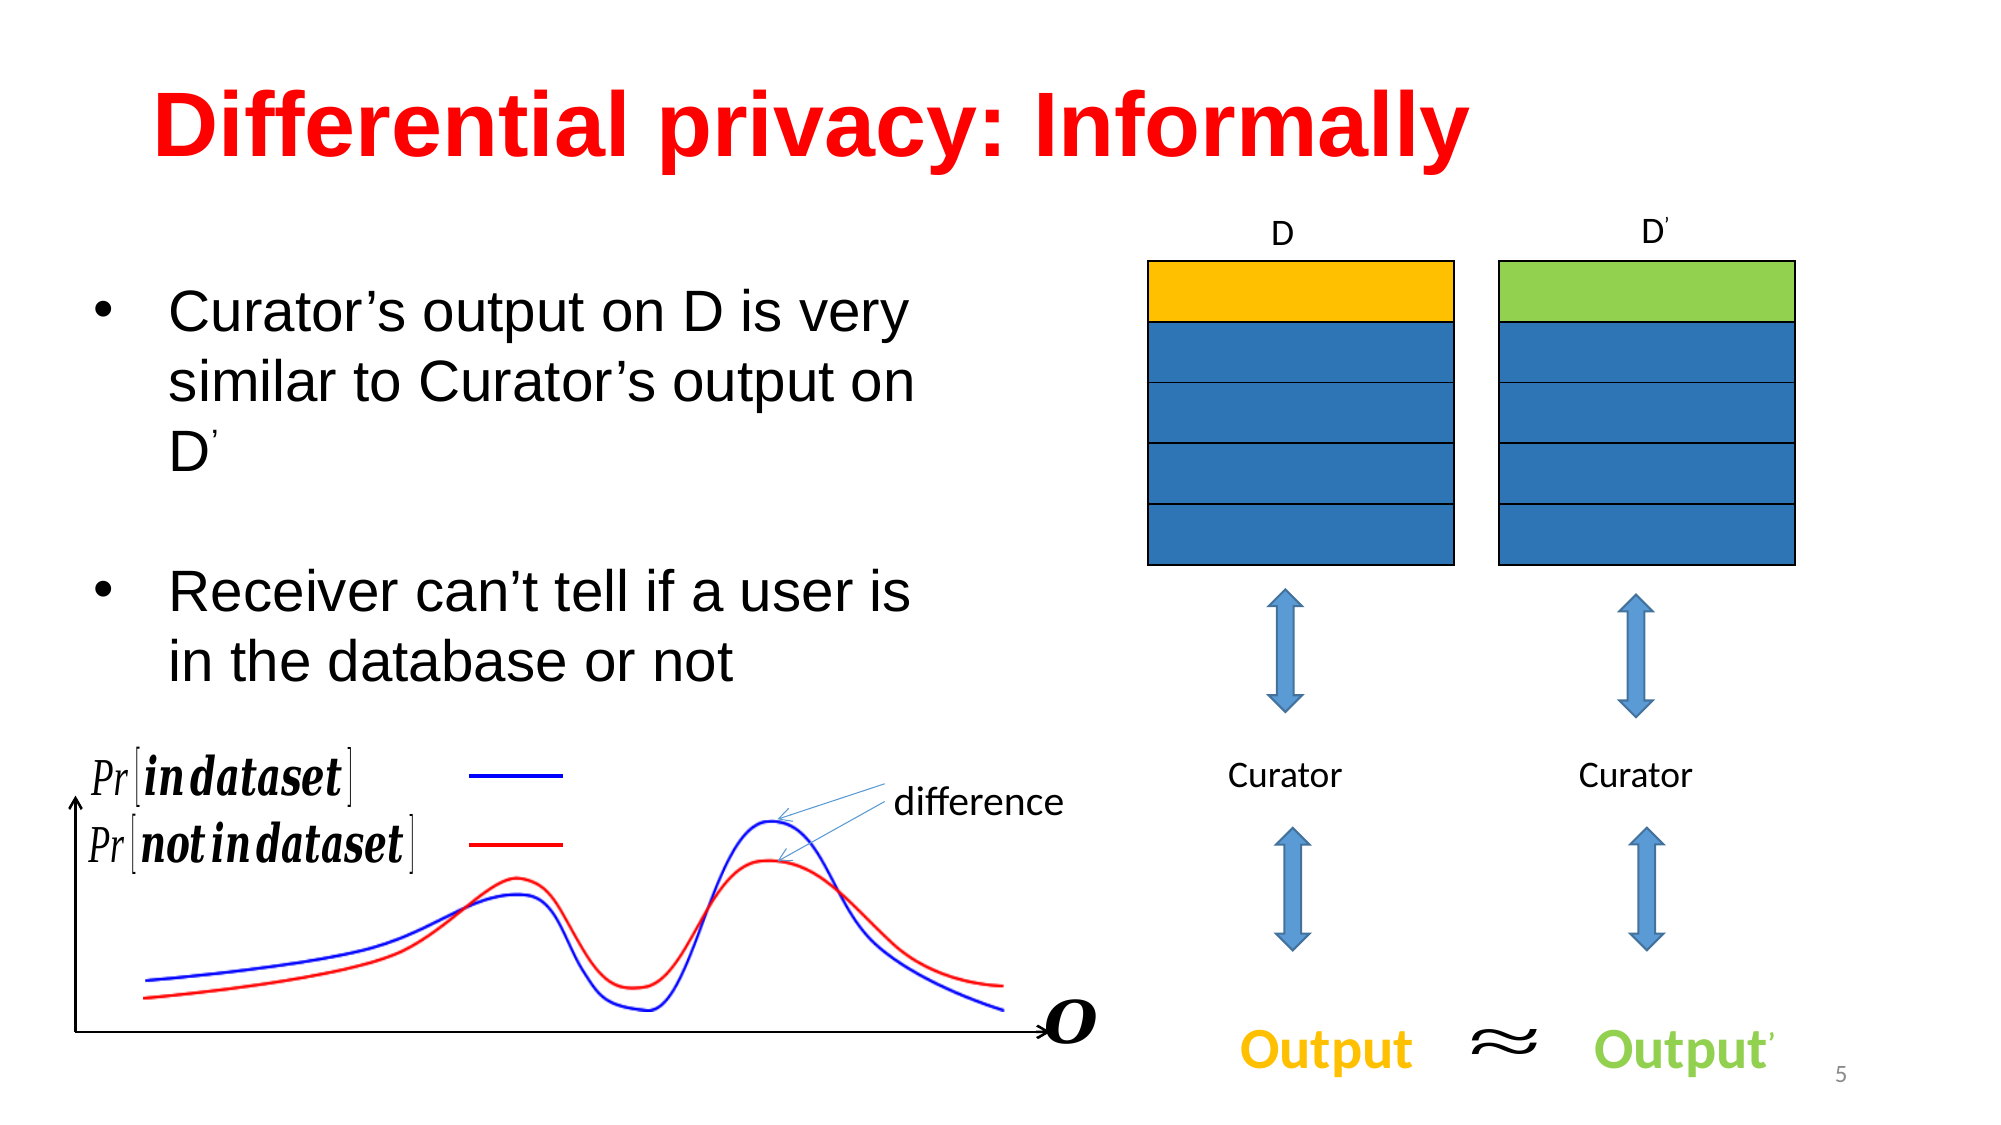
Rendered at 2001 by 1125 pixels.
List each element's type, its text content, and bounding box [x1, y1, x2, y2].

text_box [1616, 593, 1656, 719]
text_box [1273, 826, 1312, 952]
table_cell [1500, 383, 1794, 442]
text_box Curator [1563, 742, 1709, 802]
text_box Curator [1213, 742, 1358, 802]
table_cell [1500, 444, 1794, 503]
text_box D’ [1626, 198, 1685, 259]
text_box D [1256, 200, 1309, 260]
table_header [1149, 262, 1453, 321]
text_box Output’ [1579, 1002, 1795, 1042]
table_cell [1149, 505, 1453, 564]
table_cell [1500, 505, 1794, 564]
text_box Curator’s output on D is very similar to Curator’s output on D’ Receiver can’t tell if a user is in the database or not [79, 265, 936, 701]
table_cell [1500, 323, 1794, 382]
title Differential privacy: Informally [137, 17, 1863, 236]
slide_number 5 [1412, 1042, 1863, 1103]
text_box Output [1225, 1002, 1454, 1088]
table_cell [1149, 444, 1453, 503]
text_box [1627, 826, 1667, 952]
text_box [1266, 587, 1305, 714]
table_header [1500, 262, 1794, 321]
table_cell [1149, 323, 1453, 382]
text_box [0, 745, 1119, 1081]
table_cell [1149, 383, 1453, 442]
